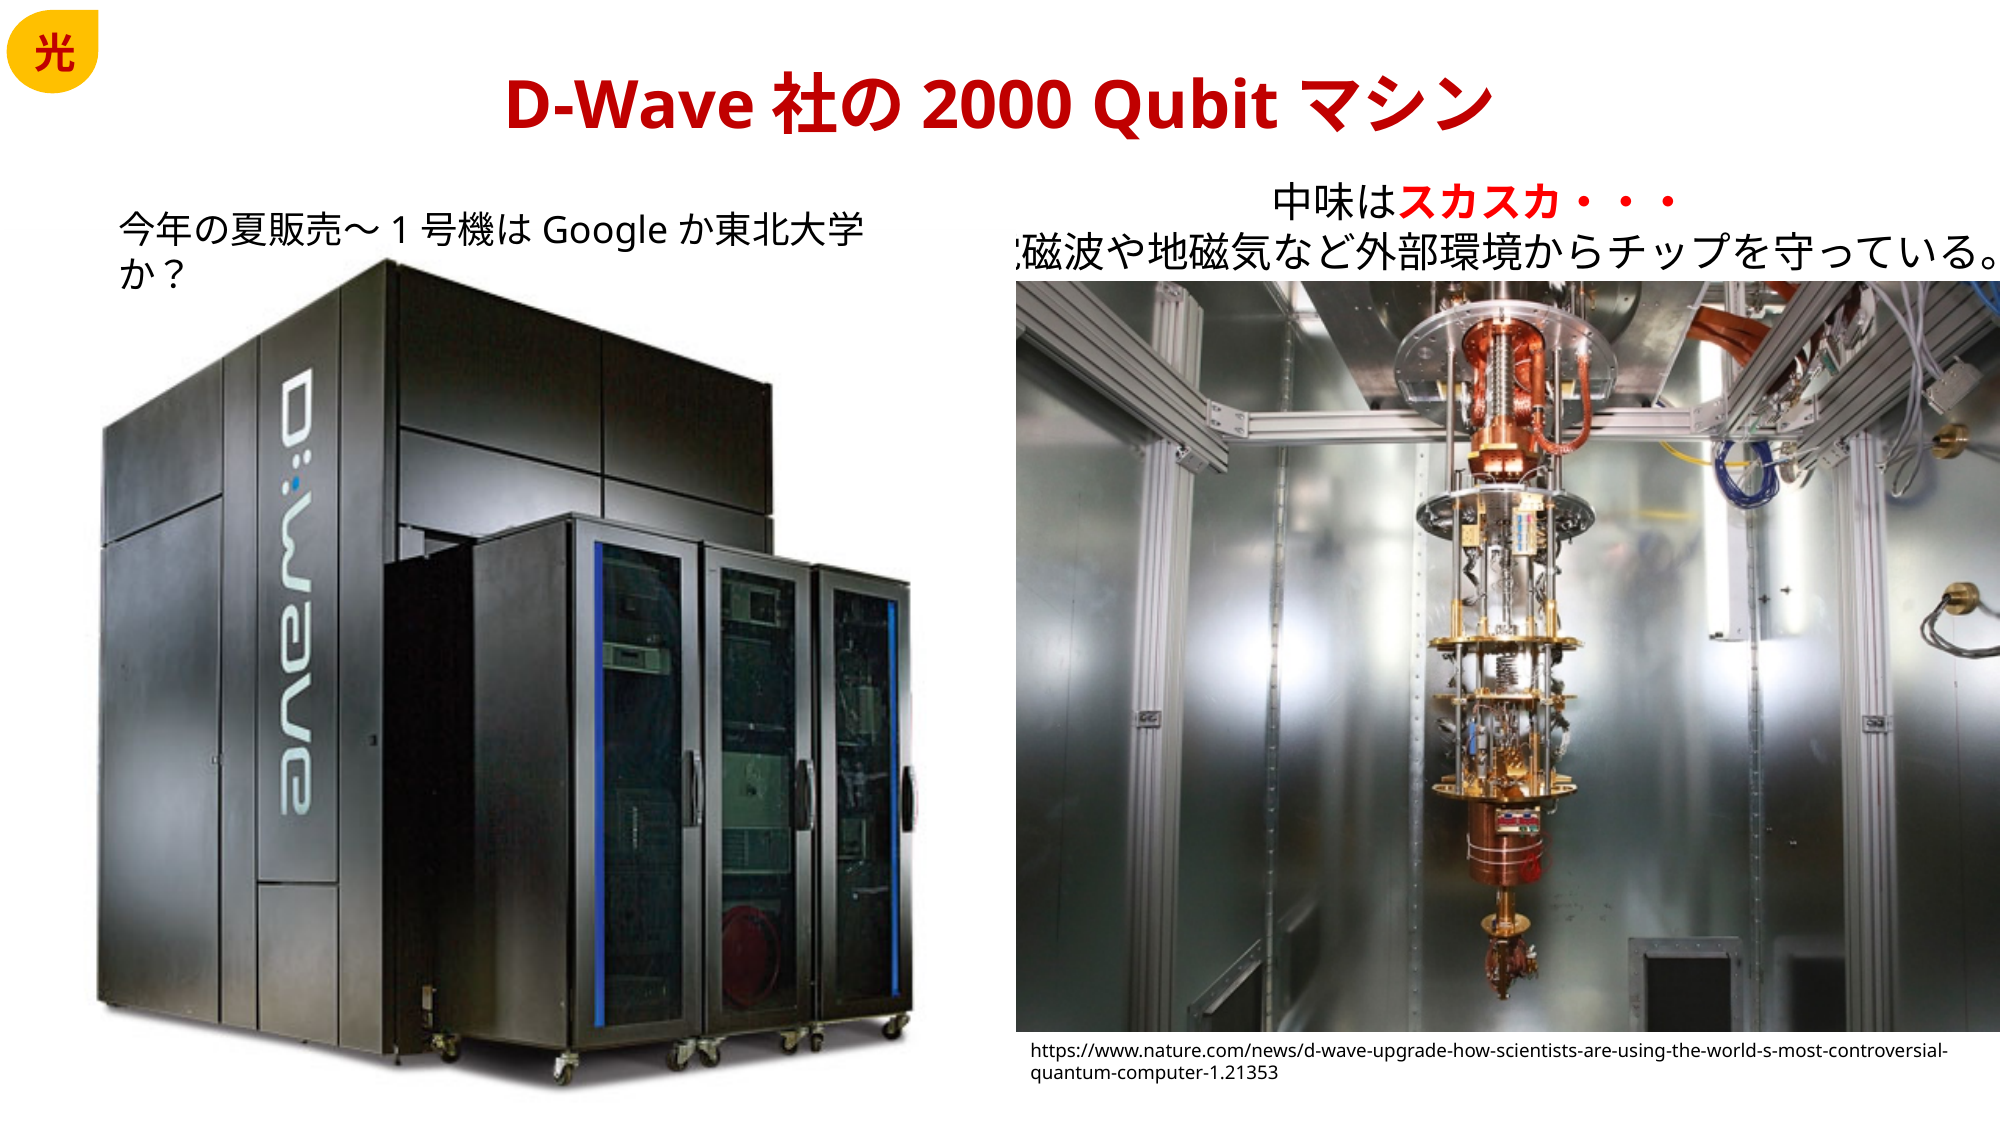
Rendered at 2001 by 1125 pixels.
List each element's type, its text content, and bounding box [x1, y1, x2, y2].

text_box 今年の夏販売～1号機はGoogleか東北大学か？ [103, 198, 917, 228]
picture [4, 228, 2000, 1125]
text_box 光 [5, 8, 100, 95]
text_box D-Wave社の2000 Qubitマシン [465, 54, 1535, 150]
text_box 中味はスカスカ・・・ 電磁波や地磁気など外部環境からチップを守っている。 [960, 168, 2000, 281]
text_box https://www.nature.com/news/d-wave-upgrade-how-scientists-are-using-the-world-s-most-controversial-quantum-computer-1.21353 [1016, 1032, 2000, 1091]
